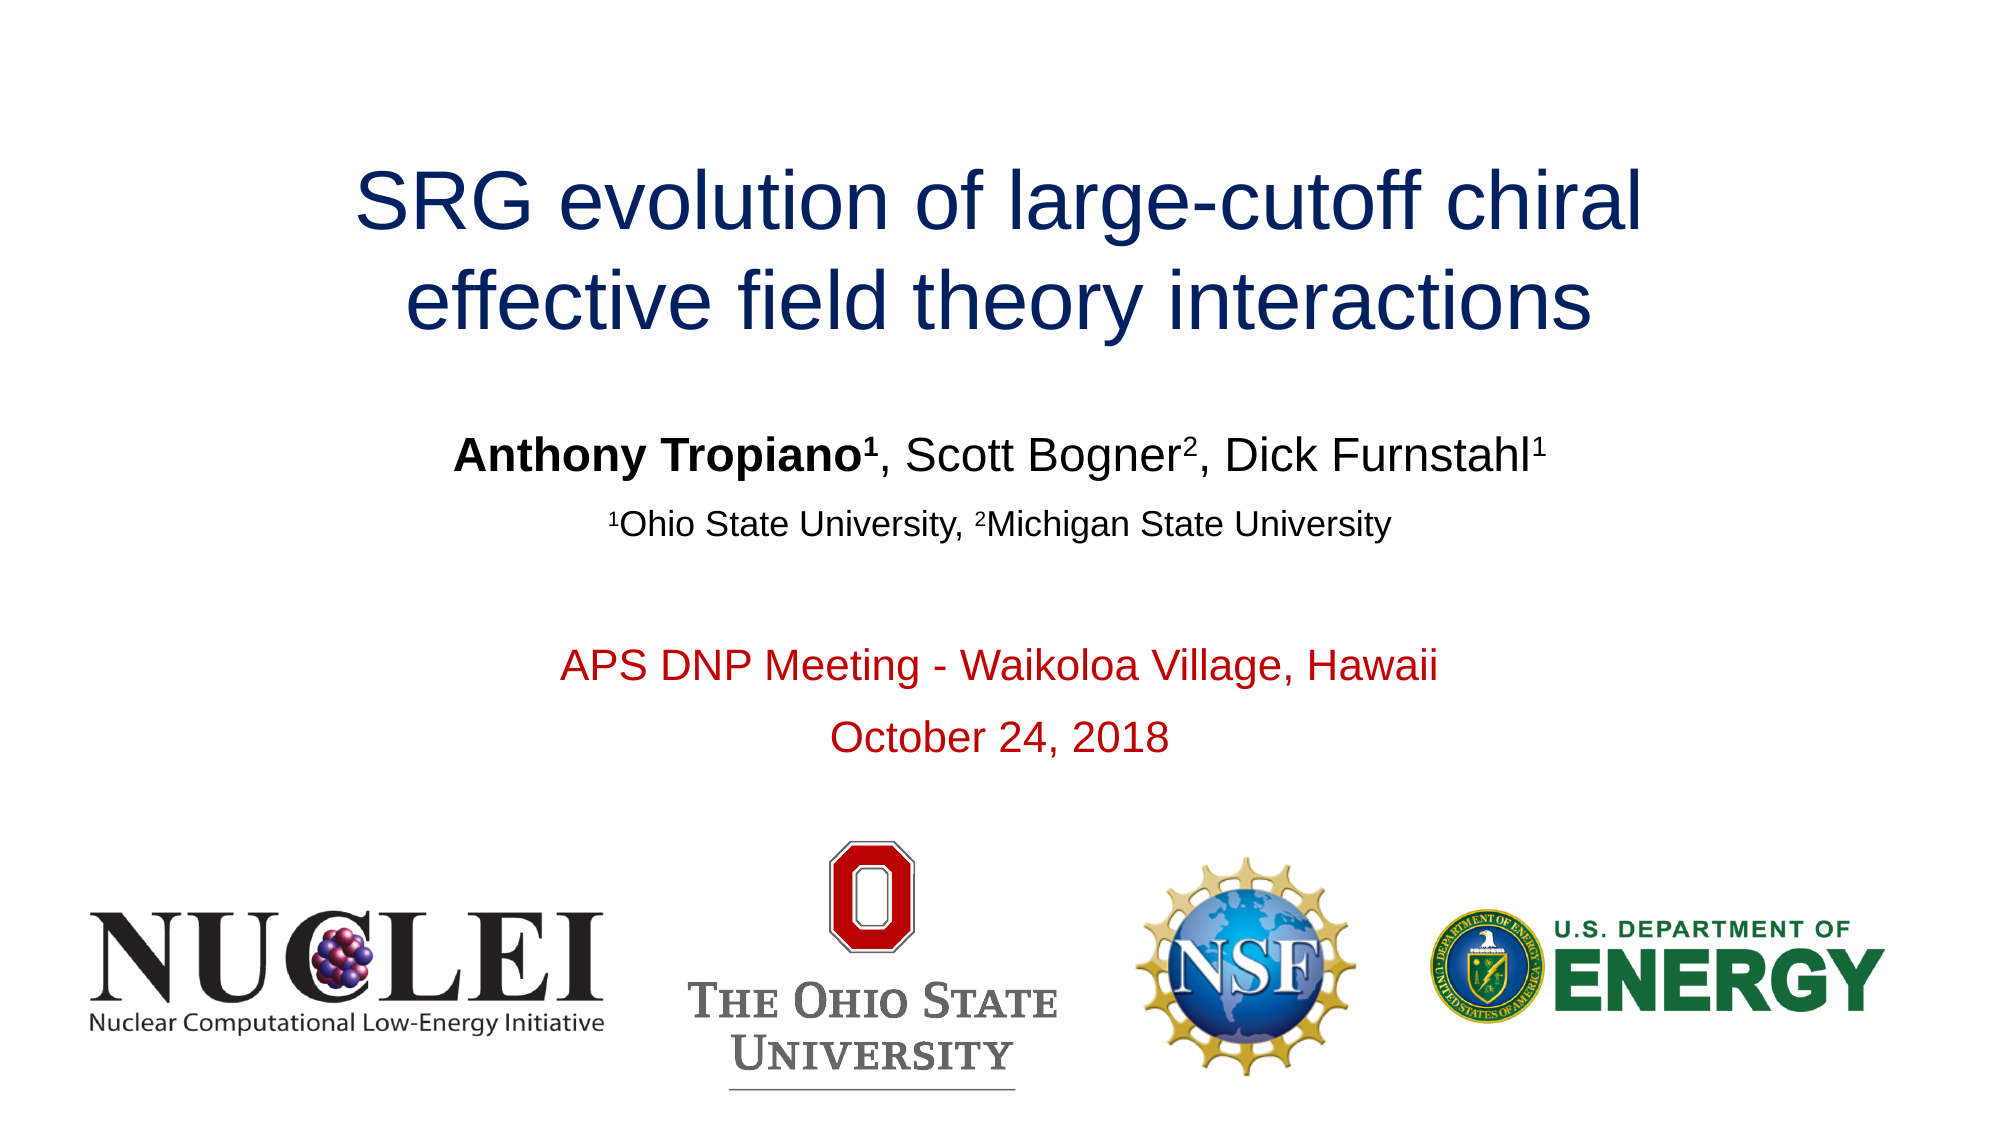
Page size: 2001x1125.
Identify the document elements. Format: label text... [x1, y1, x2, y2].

picture [88, 890, 605, 1041]
title SRG evolution of large-cutoff chiral effective field theory interactions [324, 59, 1675, 354]
picture [1430, 838, 1885, 1094]
picture [677, 830, 1067, 1101]
subtitle Anthony Tropiano1, Scott Bogner2, Dick Furnstahl1 1Ohio State University, 2Michigan State University APS DNP Meeting - Waikoloa Village, Hawaii October 24, 2018 [381, 415, 1619, 773]
picture [1133, 853, 1359, 1079]
